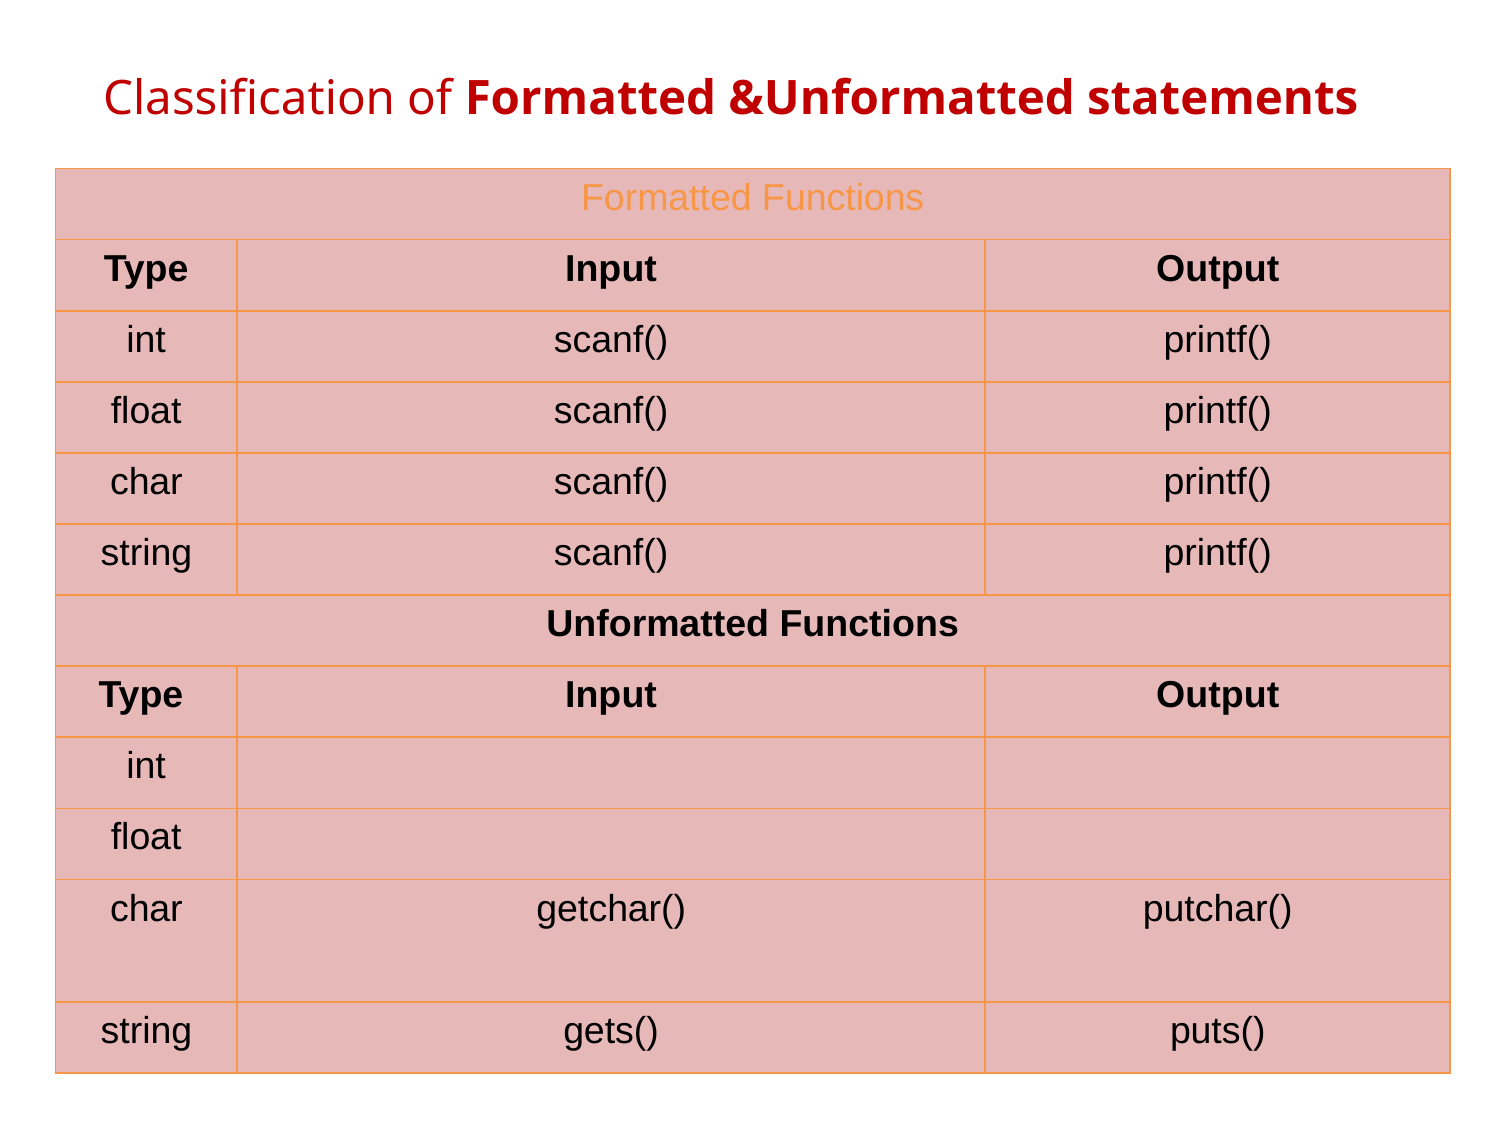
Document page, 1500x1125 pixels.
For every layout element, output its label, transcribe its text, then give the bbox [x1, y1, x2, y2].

table_cell scanf() [238, 525, 984, 594]
table_cell [238, 738, 984, 808]
table_cell char [56, 880, 236, 1001]
table_cell puts() [986, 1003, 1449, 1072]
title Classification of Formatted &Unformatted statements [103, 41, 1397, 150]
table_cell Type [56, 667, 236, 736]
table_cell Input [238, 240, 984, 310]
table_cell [986, 809, 1449, 879]
table_cell Output [986, 240, 1449, 310]
table_cell scanf() [238, 383, 984, 452]
table_cell [986, 738, 1449, 808]
table_cell string [56, 1003, 236, 1072]
table_cell Output [986, 667, 1449, 736]
table_cell scanf() [238, 312, 984, 381]
table_cell char [56, 454, 236, 523]
table_cell [238, 809, 984, 879]
table_cell Unformatted Functions [56, 596, 1449, 665]
table_cell gets() [238, 1003, 984, 1072]
table_header Formatted Functions [56, 169, 1449, 239]
table_cell printf() [986, 525, 1449, 594]
table_cell getchar() [238, 880, 984, 1001]
table_cell float [56, 383, 236, 452]
table_cell float [56, 809, 236, 879]
table_cell printf() [986, 312, 1449, 381]
table_cell printf() [986, 383, 1449, 452]
table_cell int [56, 738, 236, 808]
table_cell string [56, 525, 236, 594]
table_cell Input [238, 667, 984, 736]
table_cell printf() [986, 454, 1449, 523]
table_cell int [56, 312, 236, 381]
table_cell scanf() [238, 454, 984, 523]
table_cell Type [56, 240, 236, 310]
table_cell putchar() [986, 880, 1449, 1001]
